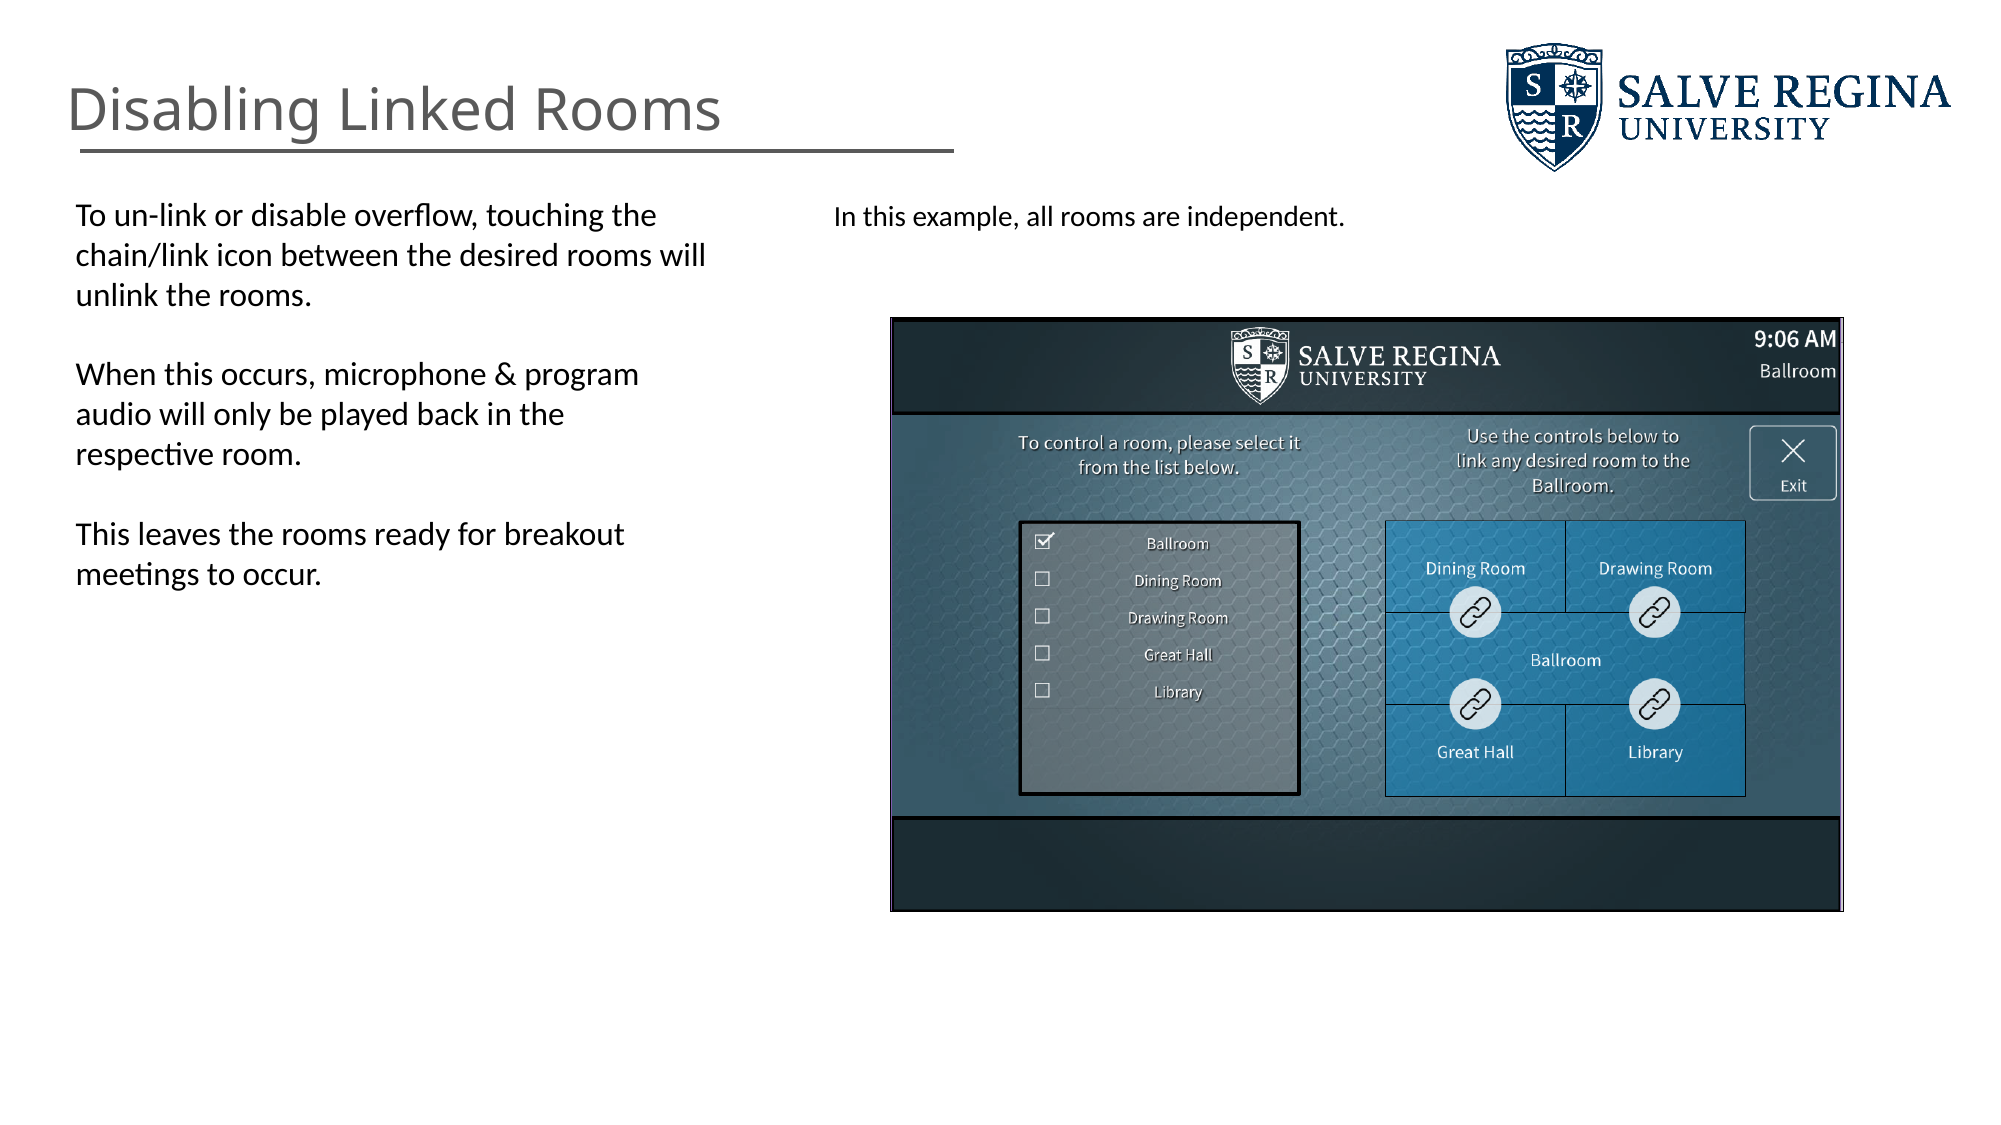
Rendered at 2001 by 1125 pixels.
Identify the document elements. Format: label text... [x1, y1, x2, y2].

text_box Disabling Linked Rooms [51, 65, 738, 150]
picture [1505, 43, 1951, 172]
text_box In this example, all rooms are independent. [819, 190, 1896, 240]
text_box To un-link or disable overflow, touching the chain/link icon between the desired rooms will unlink the rooms. When this occurs, microphone & program audio will only be played back in the respective room. This leaves the rooms ready for breakout meetings to occur. [60, 185, 724, 600]
picture [890, 317, 1844, 912]
